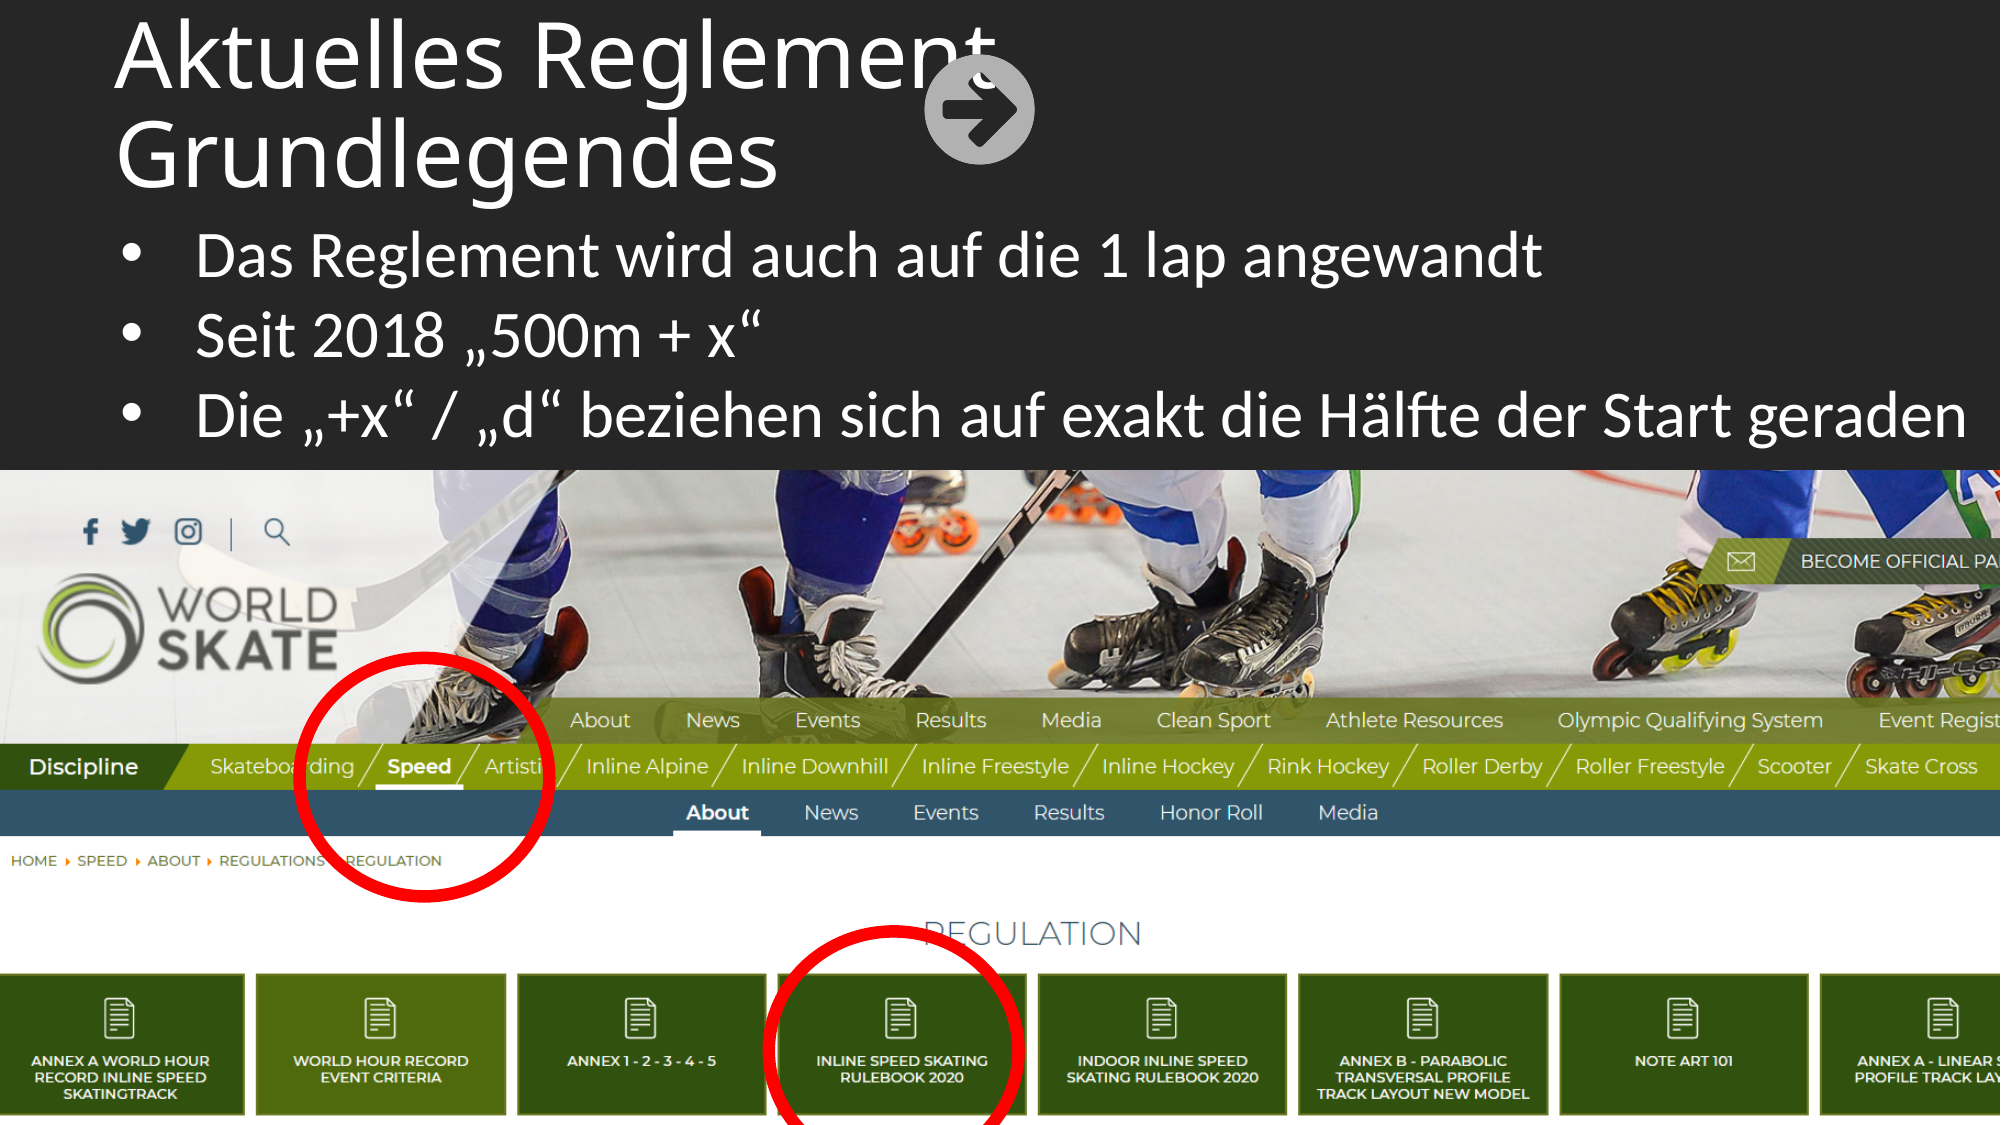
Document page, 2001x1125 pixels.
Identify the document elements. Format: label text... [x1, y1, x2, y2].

text_box Das Reglement wird auch auf die 1 lap angewandt Seit 2018 „500m + x“ Die „+x“ / „d“ beziehen sich auf exakt die Hälfte der Start geraden [105, 203, 1985, 470]
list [916, 44, 1045, 173]
picture [0, 470, 2000, 1125]
title Aktuelles Reglement Grundlegendes [99, 0, 1863, 218]
